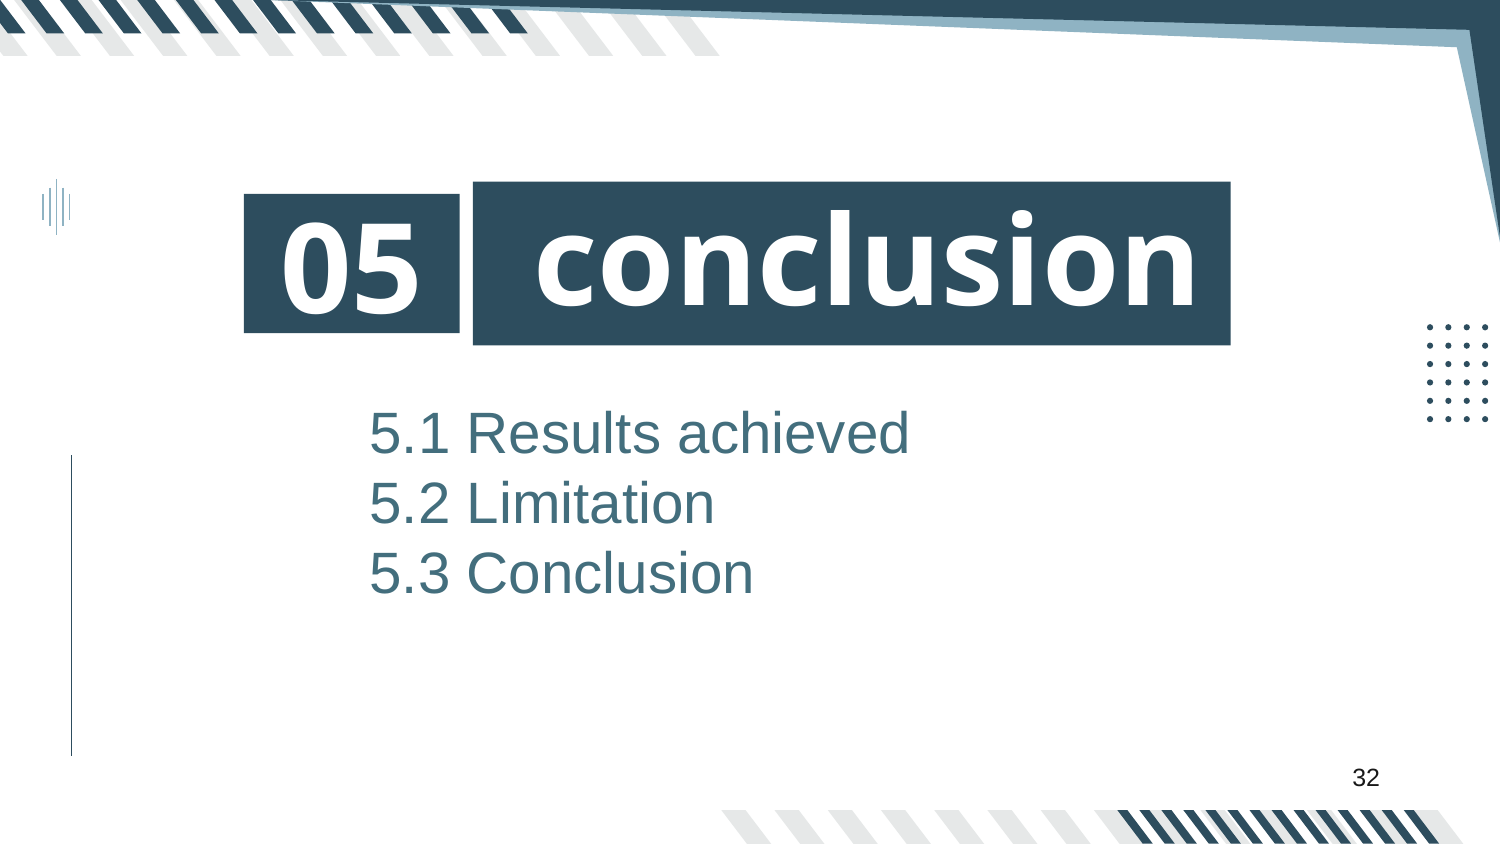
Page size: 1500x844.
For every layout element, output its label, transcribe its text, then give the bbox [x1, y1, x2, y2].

title conclusion [472, 181, 1231, 346]
slide_number 32 [1057, 754, 1396, 800]
title 05 [243, 193, 460, 334]
text_box 5.1 Results achieved 5.2 Limitation 5.3 Conclusion [354, 387, 927, 663]
